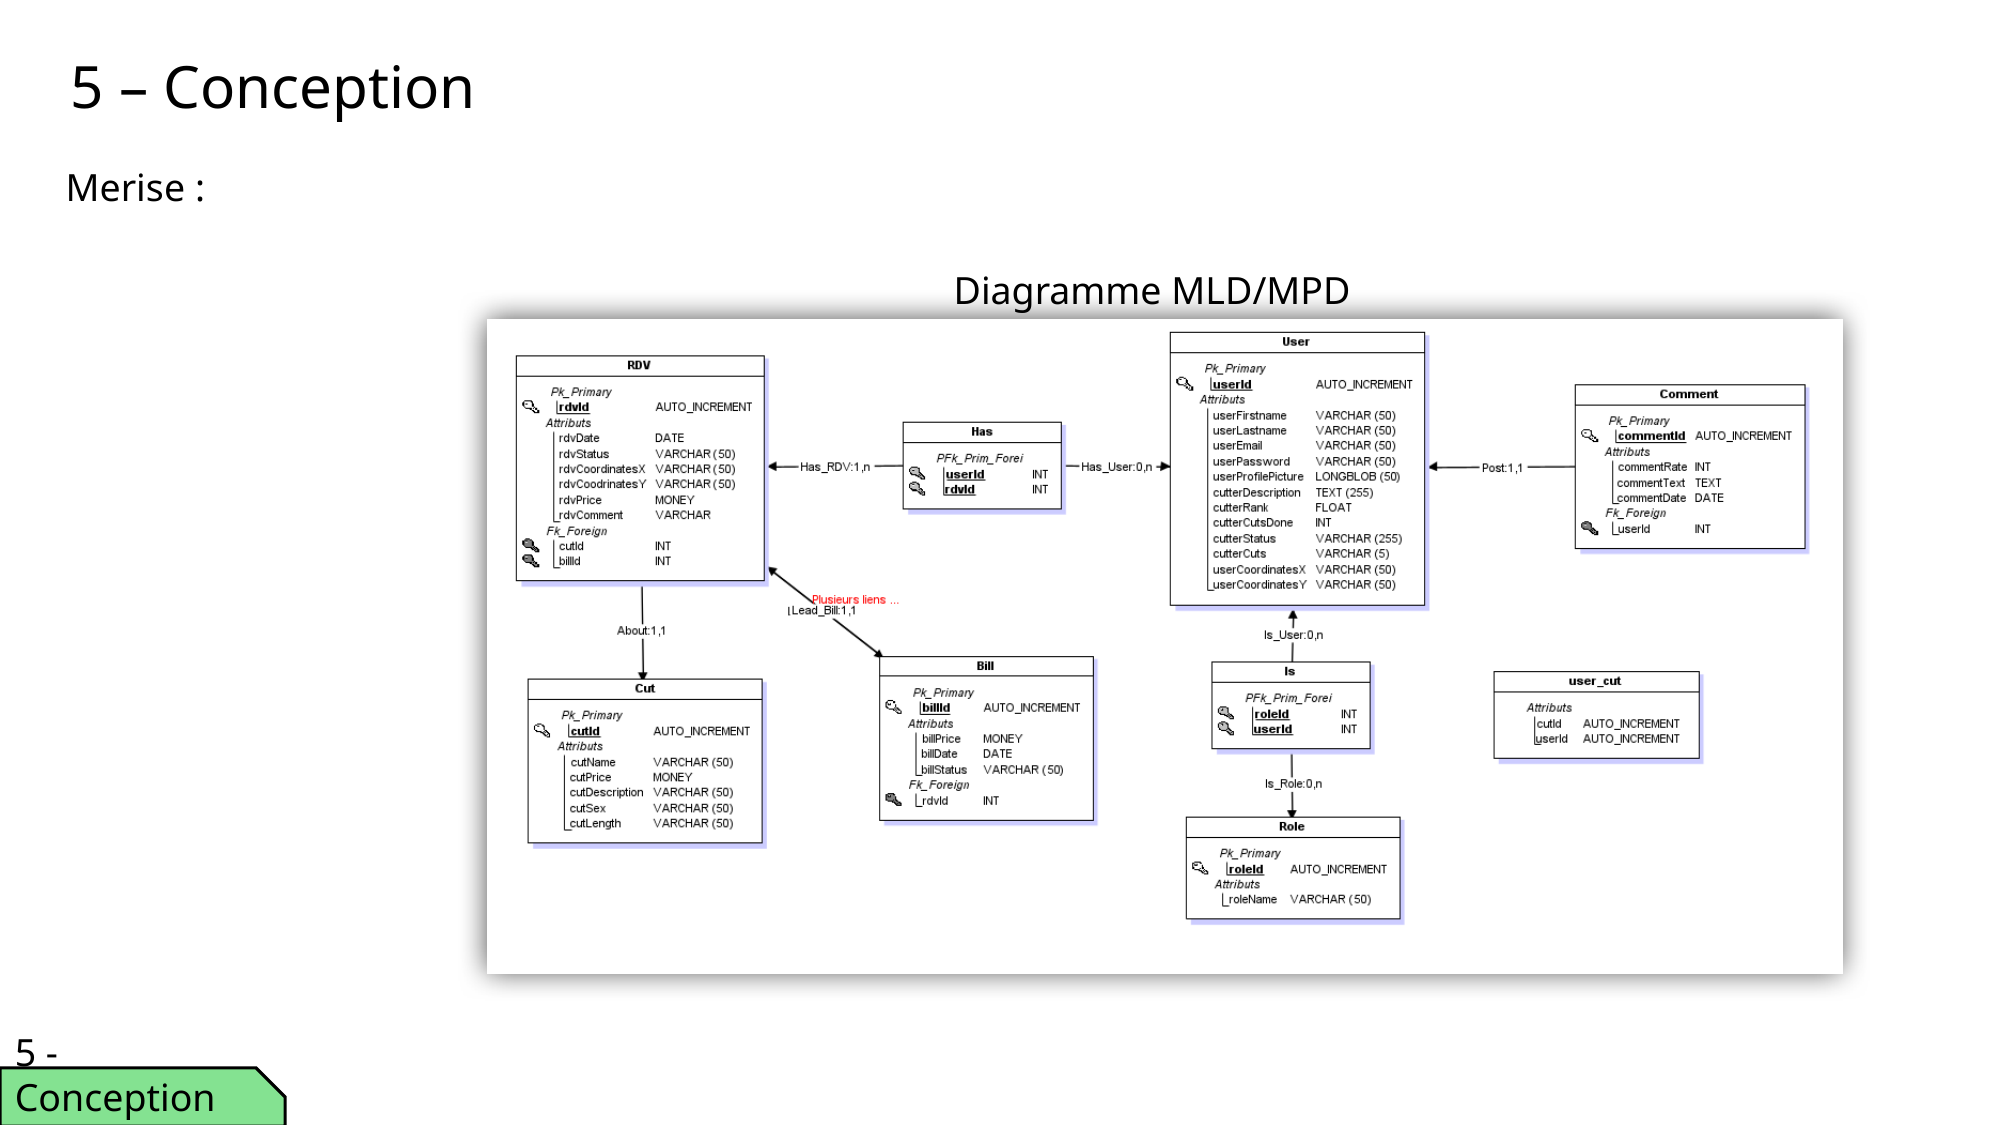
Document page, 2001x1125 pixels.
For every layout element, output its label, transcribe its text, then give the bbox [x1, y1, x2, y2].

picture [487, 319, 1844, 974]
text_box Merise : [50, 156, 220, 217]
text_box 5 - Conception [0, 1066, 287, 1125]
text_box Diagramme MLD/MPD [938, 259, 1366, 296]
text_box 5 – Conception [56, 42, 848, 128]
